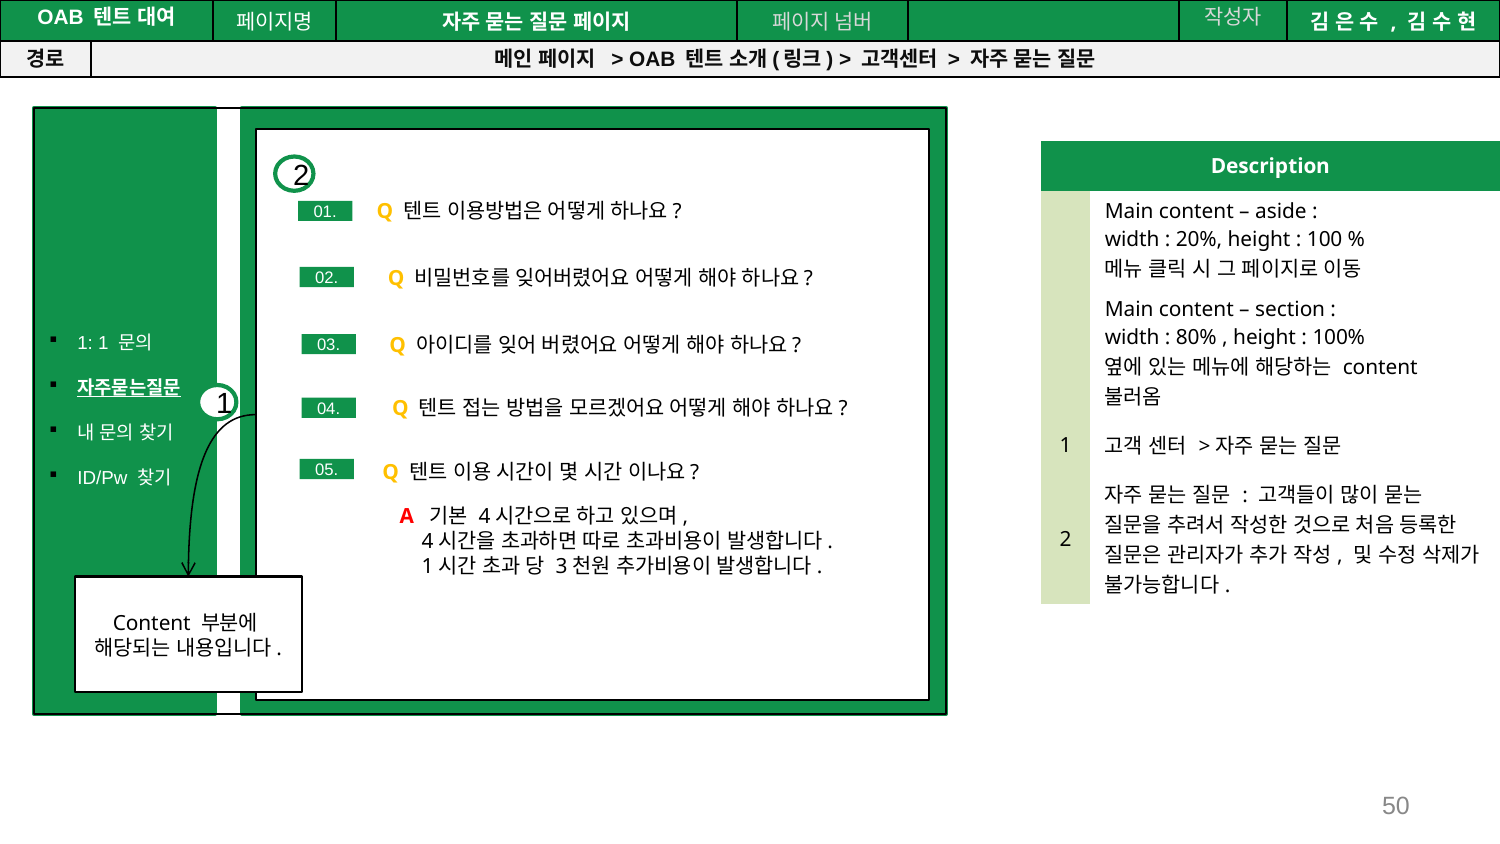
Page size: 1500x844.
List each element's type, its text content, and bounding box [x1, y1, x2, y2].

table_cell Main content – aside : width : 20%, height : 100 % 메뉴 클릭 시 그 페이지로 이동 [1090, 191, 1500, 288]
table_cell 자주 묻는 질문 : 고객들이 많이 묻는 질문을 추려서 작성한 것으로 처음 등록한 질문은 관리자가 추가 작성, 및 수정 삭제가 불가능합니다. [1090, 472, 1500, 604]
table_cell 2 [1041, 472, 1090, 604]
table_header Description [1041, 141, 1500, 191]
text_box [297, 190, 885, 612]
table_cell 메인 페이지 > OAB 텐트 소개(링크) > 고객센터 > 자주 묻는 질문 [92, 42, 1499, 76]
table_cell [1041, 191, 1090, 288]
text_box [188, 414, 256, 577]
table_cell 1 [1041, 416, 1090, 472]
table_header 김 은 수 , 김 수 현 [1288, 1, 1499, 40]
table_header [909, 1, 1178, 40]
slide_number 50 [1074, 782, 1425, 827]
table_cell Main content – section : width : 80% , height : 100% 옆에 있는 메뉴에 해당하는 content 불러옴 [1090, 288, 1500, 416]
table_header 페이지 넘버 [738, 1, 907, 40]
table_header OAB 텐트 대여 [1, 1, 212, 40]
table_cell 고객 센터 >자주 묻는 질문 [1090, 416, 1500, 472]
table_header 페이지명 [214, 1, 335, 40]
table_header 작성자 [1180, 1, 1286, 40]
table_cell 경로 [1, 42, 90, 76]
table_header 자주 묻는 질문 페이지 [337, 1, 736, 40]
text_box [34, 107, 947, 715]
table_cell [1041, 288, 1090, 416]
